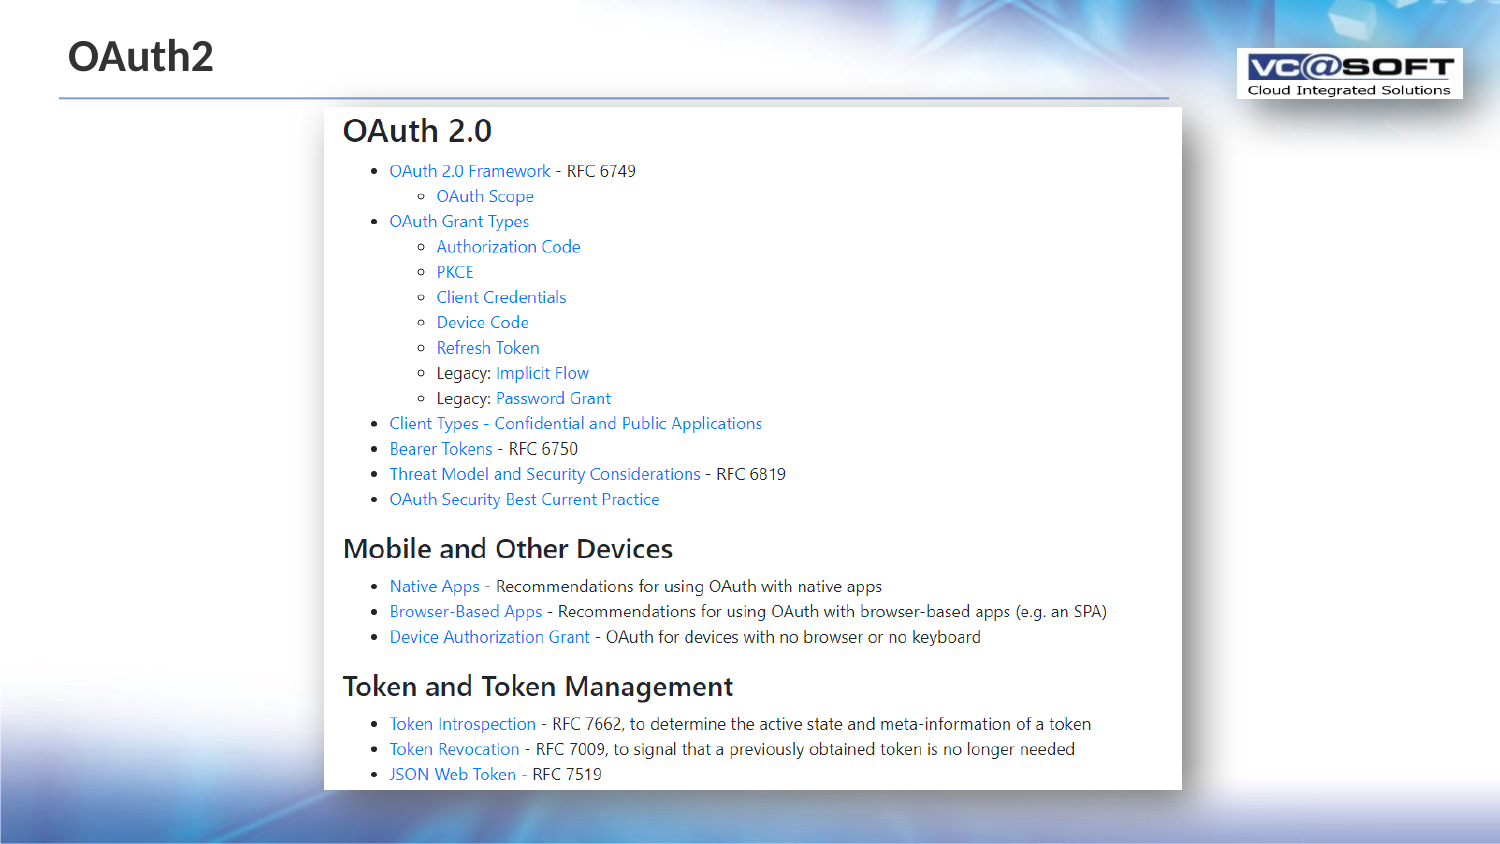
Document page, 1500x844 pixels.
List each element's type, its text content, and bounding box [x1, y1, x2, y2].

picture [579, 0, 1500, 150]
picture [0, 663, 1500, 844]
title OAuth2 [52, 23, 1190, 83]
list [324, 107, 1182, 790]
